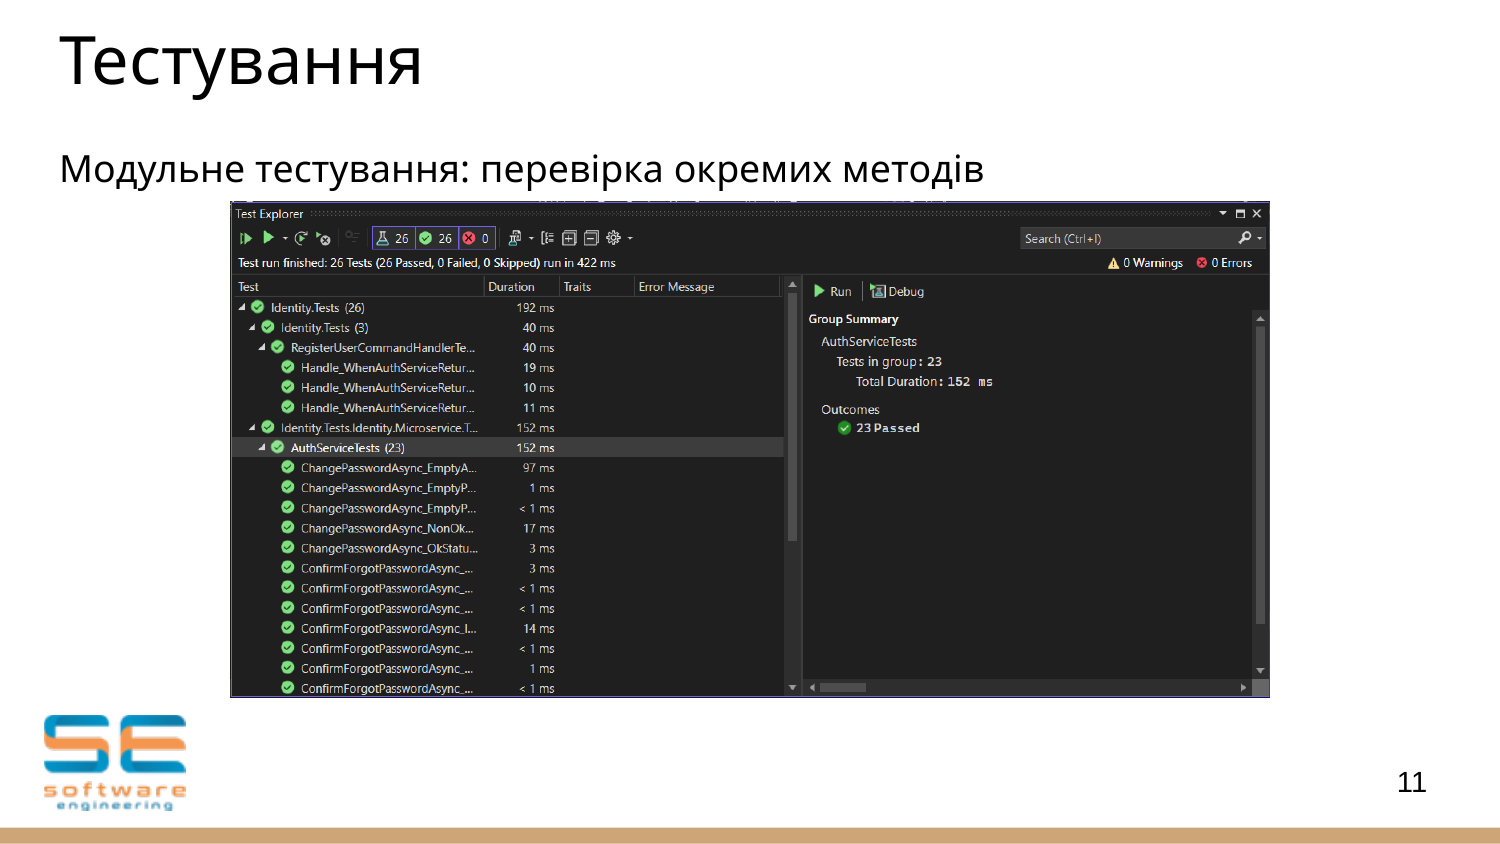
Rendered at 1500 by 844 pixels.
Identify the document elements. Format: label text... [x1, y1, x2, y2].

picture [230, 201, 1270, 698]
list Модульне тестування: перевірка окремих методів [44, 123, 1449, 773]
text_box 11 [1382, 755, 1500, 806]
title Тестування [44, 0, 1442, 113]
picture [43, 714, 186, 811]
